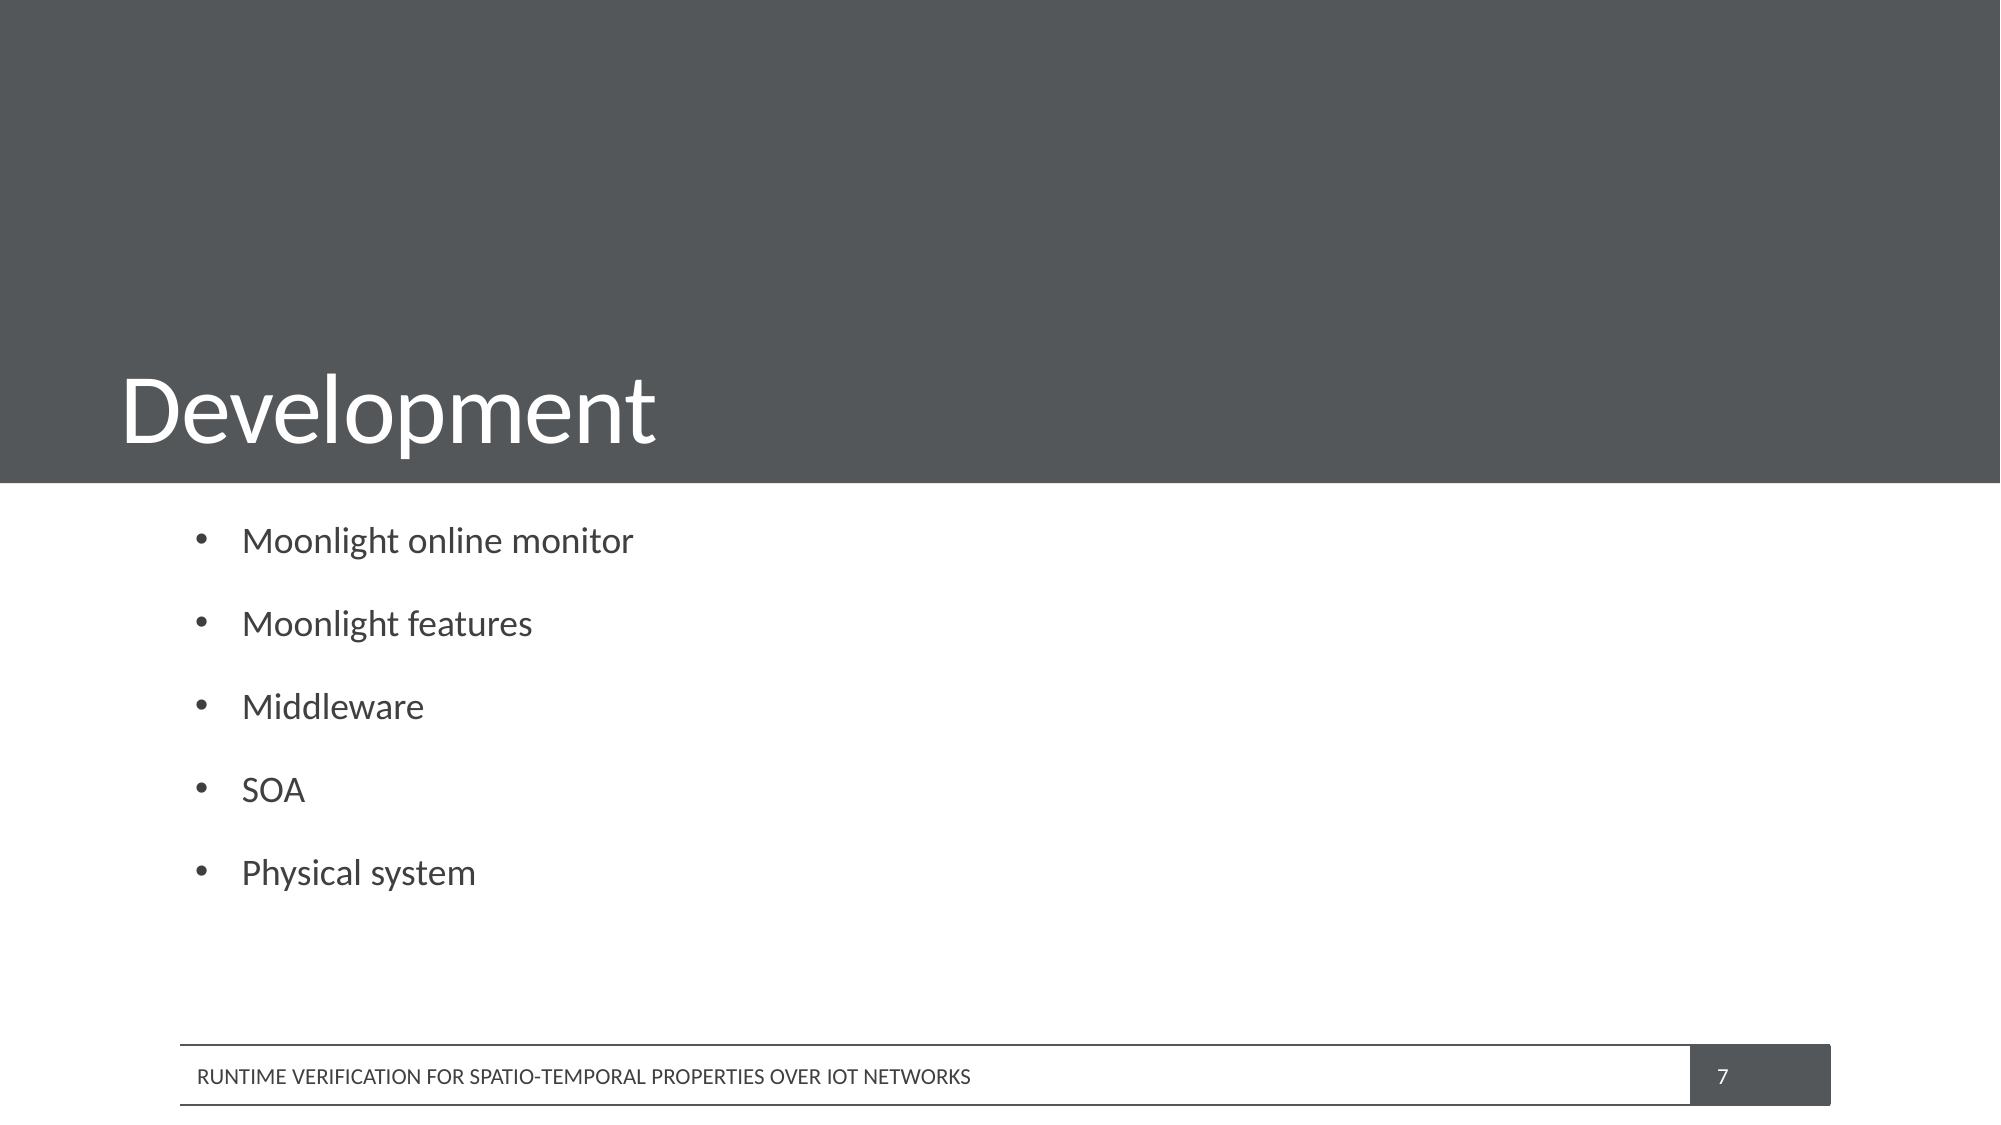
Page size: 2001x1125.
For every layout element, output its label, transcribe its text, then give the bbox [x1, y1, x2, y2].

footer RUNTIME VERIFICATION FOR SPATIO-TEMPORAL PROPERTIES OVER IOT NETWORKS [182, 1044, 1301, 1105]
slide_number 7 [1702, 1044, 1830, 1105]
title Development [105, 128, 1868, 473]
list Moonlight online monitor Moonlight features Middleware SOA Physical system [180, 499, 683, 1002]
